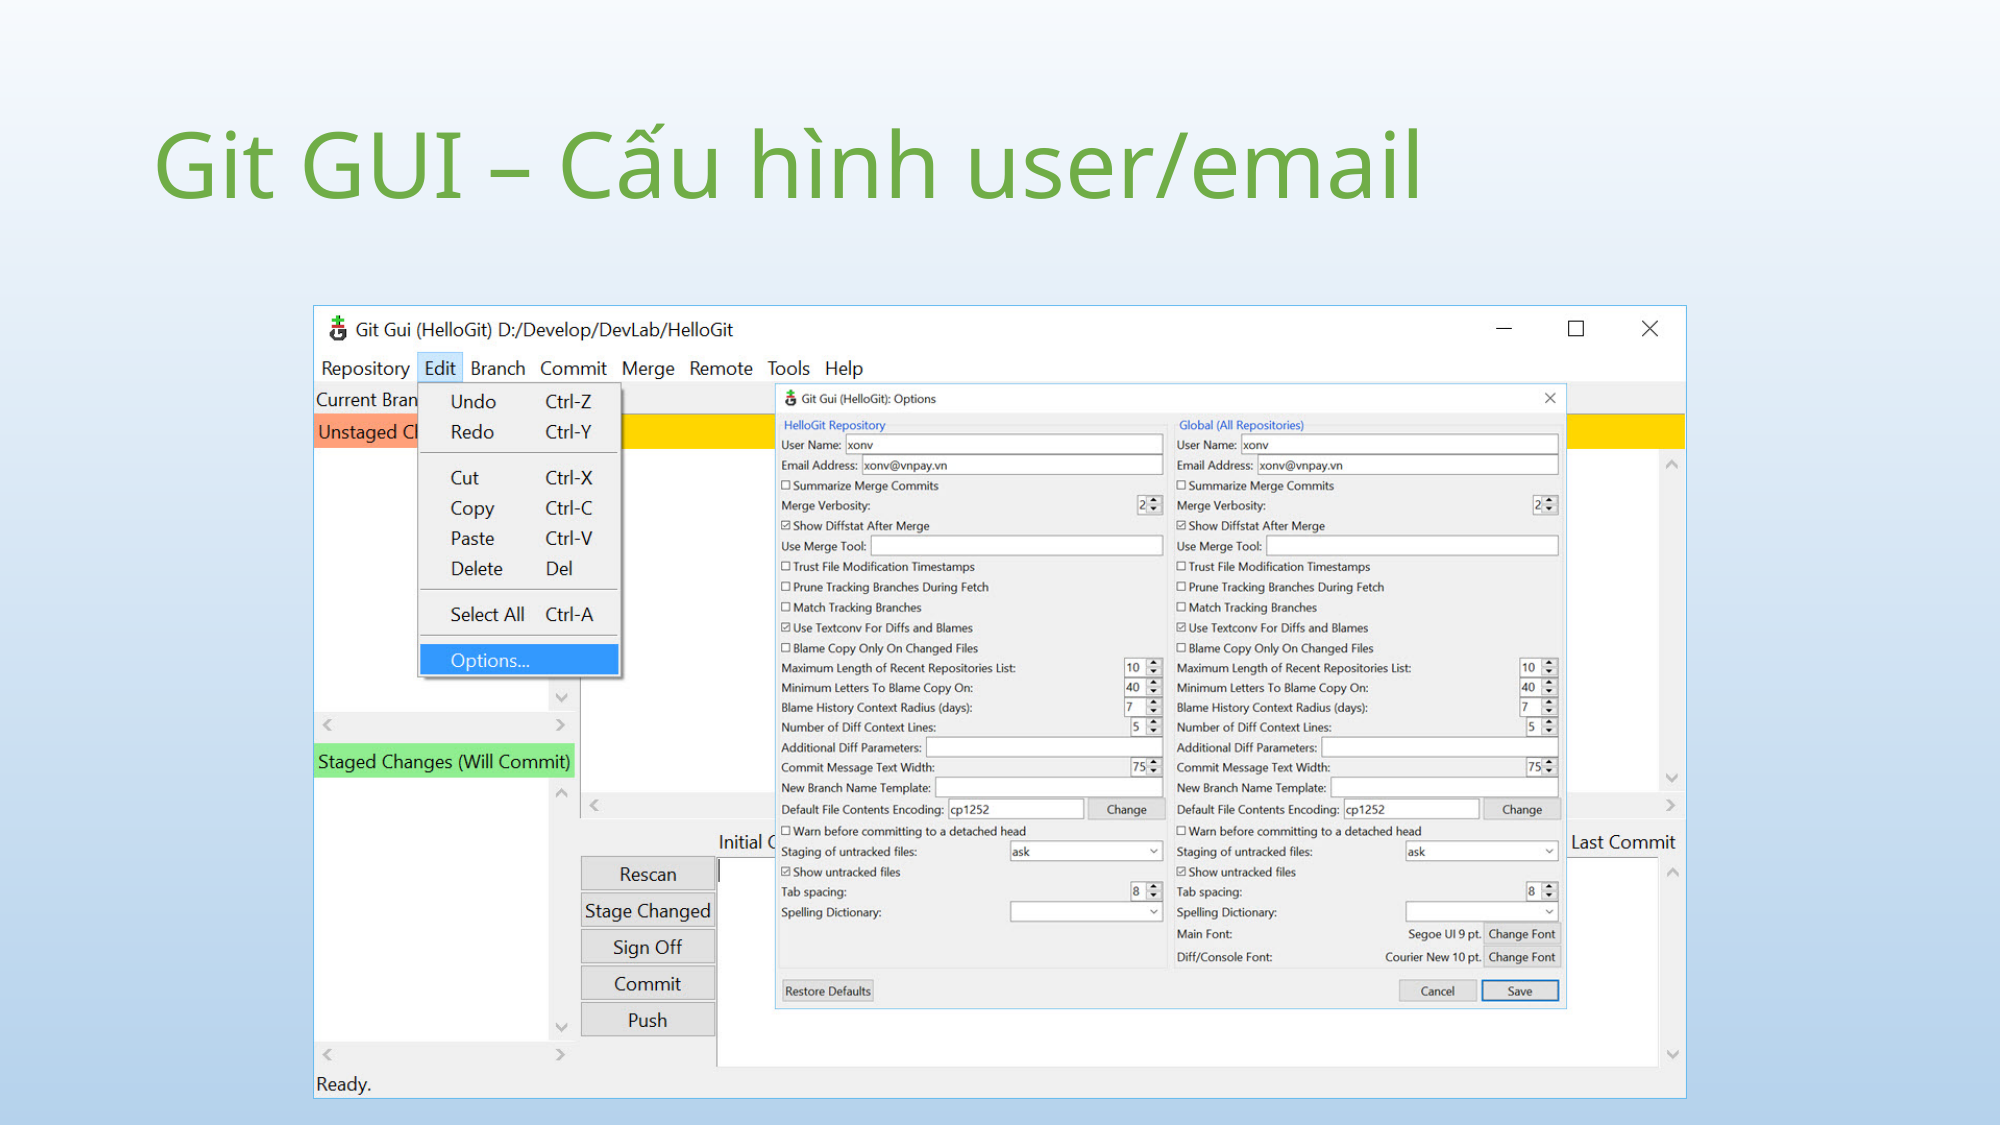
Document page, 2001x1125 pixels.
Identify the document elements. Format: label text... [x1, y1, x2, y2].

title Git GUI – Cấu hình user/email [137, 59, 1863, 278]
picture [313, 305, 1687, 1099]
